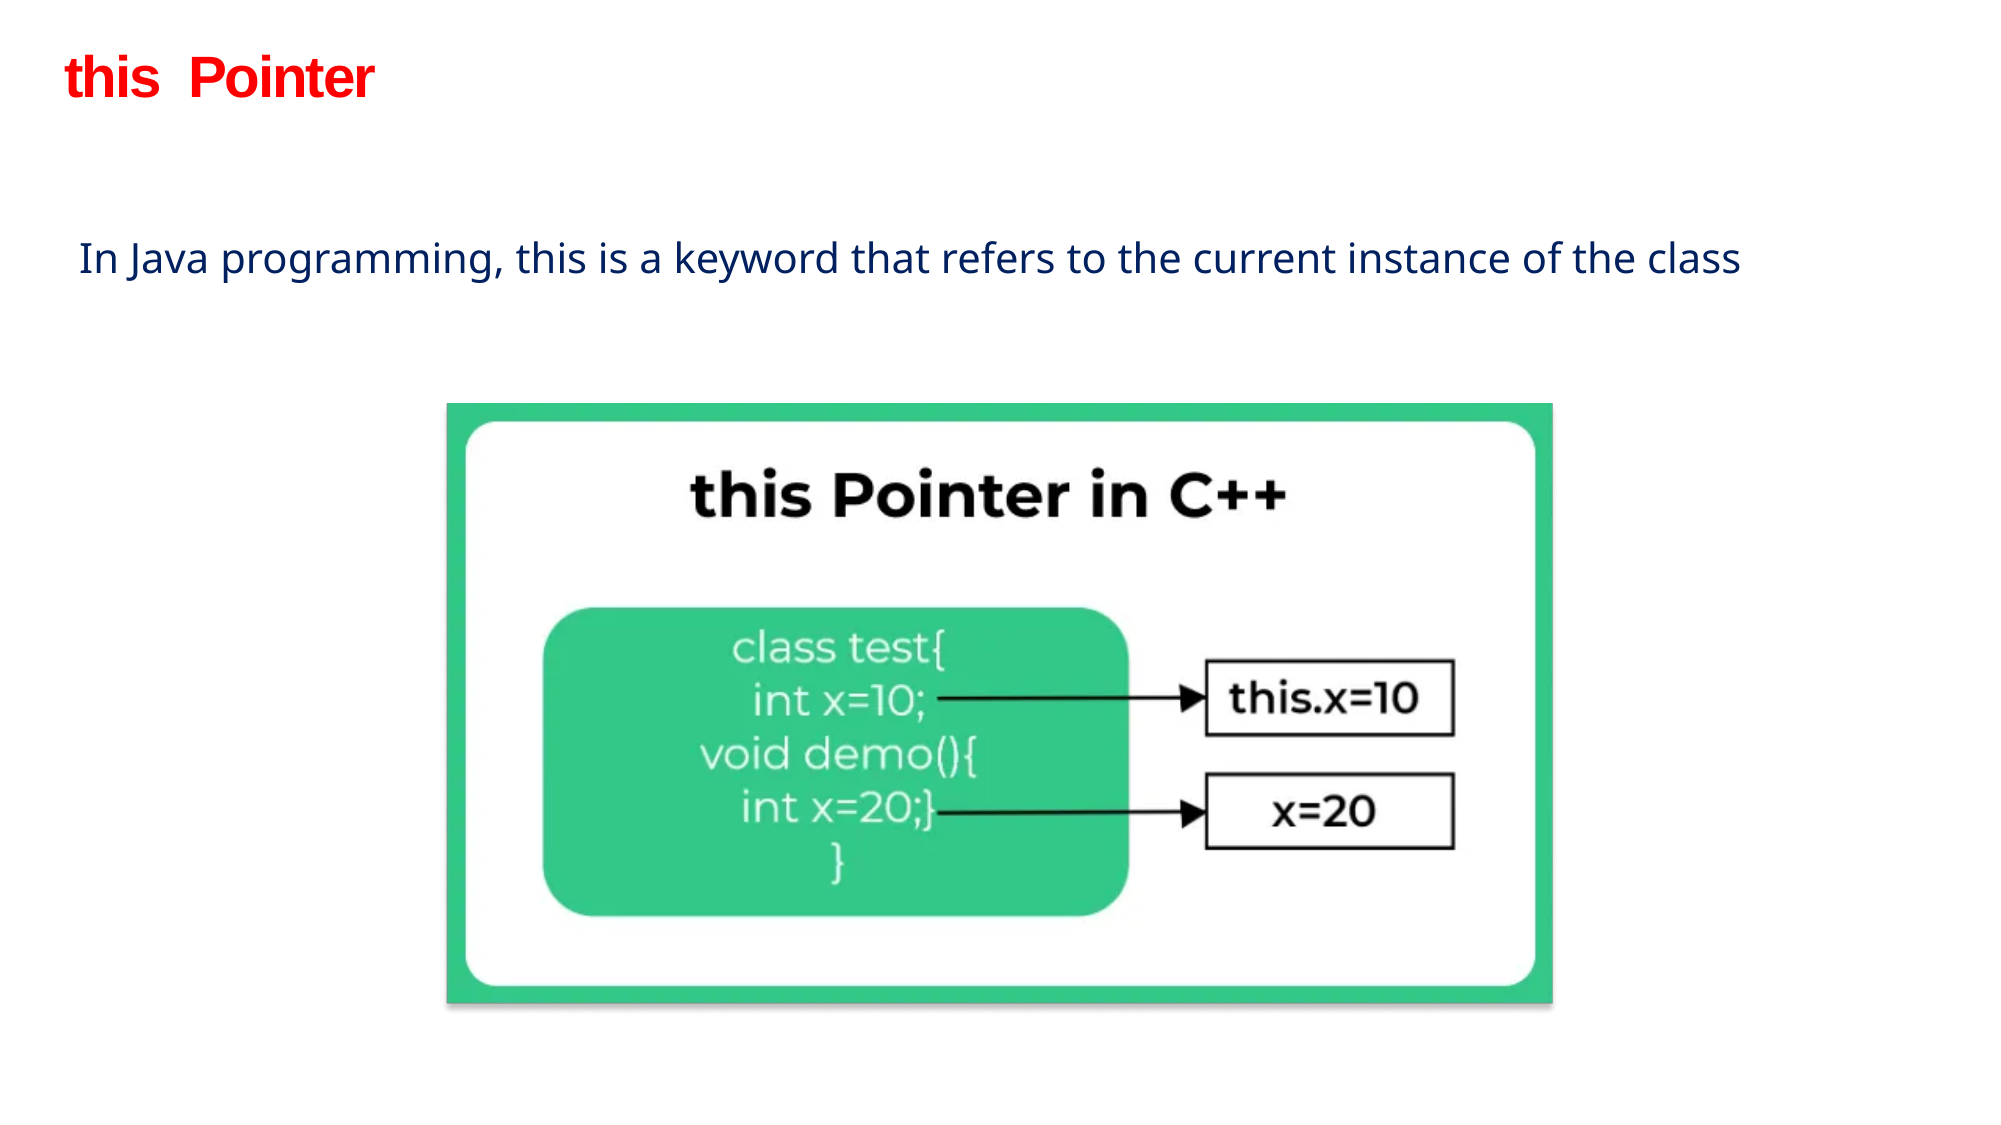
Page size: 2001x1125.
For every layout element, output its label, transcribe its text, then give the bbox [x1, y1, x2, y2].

picture [441, 403, 1559, 1016]
text_box In Java programming, this is a keyword that refers to the current instance of the class [64, 224, 1889, 289]
text_box this Pointer [64, 20, 886, 129]
